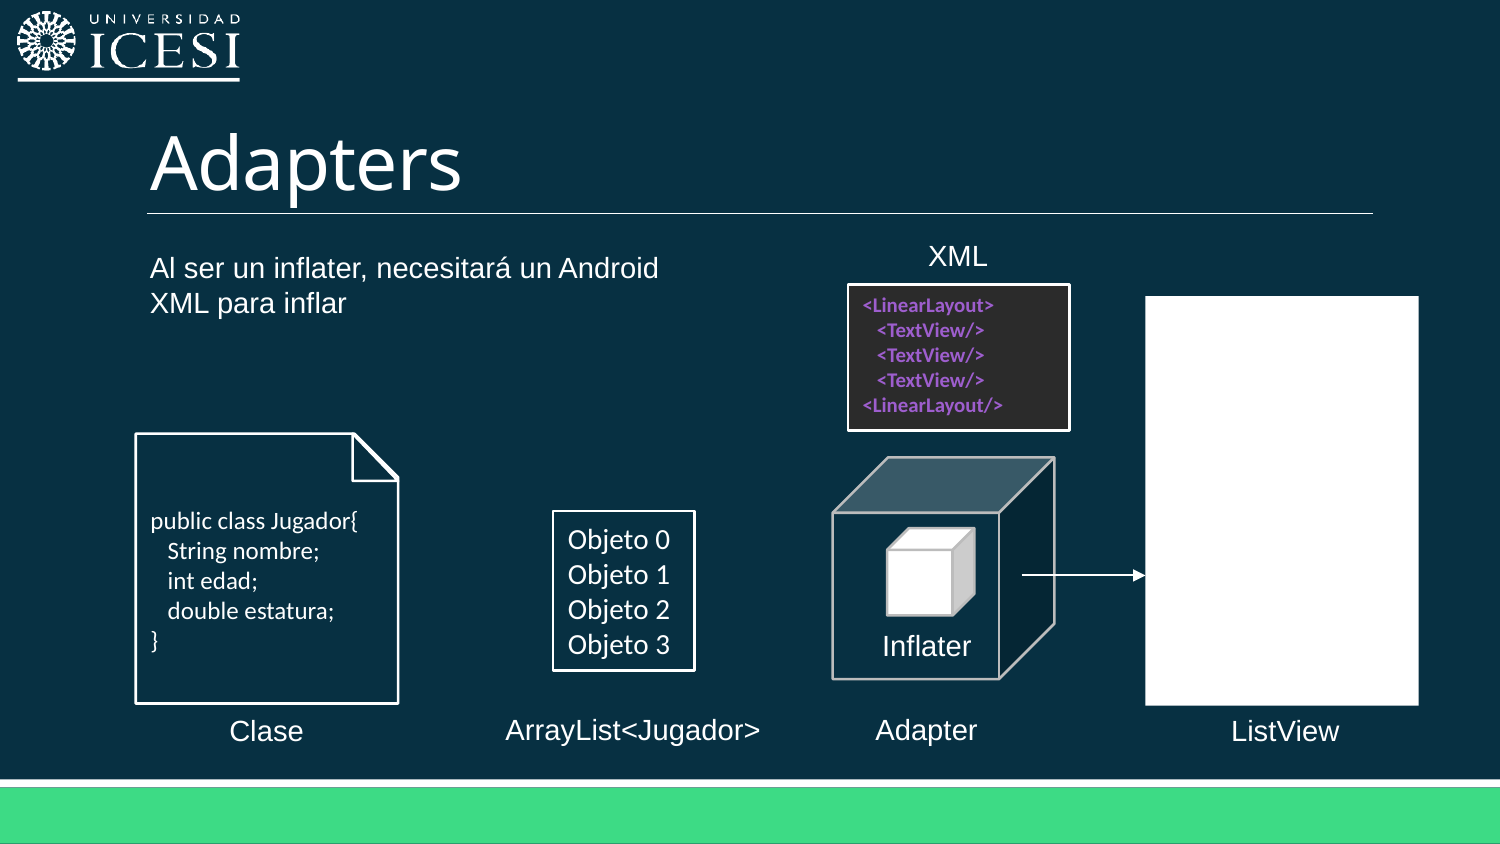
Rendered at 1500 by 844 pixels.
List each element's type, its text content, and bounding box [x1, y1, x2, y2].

text_box [885, 526, 976, 617]
text_box Al ser un inflater, necesitará un Android XML para inflar [134, 241, 727, 327]
text_box ListView [1216, 704, 1355, 755]
text_box public class Jugador{ String nombre; int edad; double estatura; } [134, 432, 400, 705]
text_box [831, 456, 1056, 681]
text_box [1144, 295, 1420, 707]
text_box XML [913, 229, 1003, 280]
text_box [892, 530, 969, 548]
text_box [838, 459, 1049, 511]
text_box [351, 432, 400, 483]
text_box Adapter [860, 703, 993, 754]
title Adapters [135, 35, 1373, 214]
text_box Objeto 0 Objeto 1 Objeto 2 Objeto 3 [552, 510, 696, 672]
text_box Inflater [850, 619, 1004, 670]
picture [17, 11, 241, 82]
text_box <LinearLayout> <TextView/> <TextView/> <TextView/> <LinearLayout/> [847, 283, 1071, 432]
text_box ArrayList<Jugador> [490, 703, 776, 754]
text_box Clase [214, 704, 320, 755]
